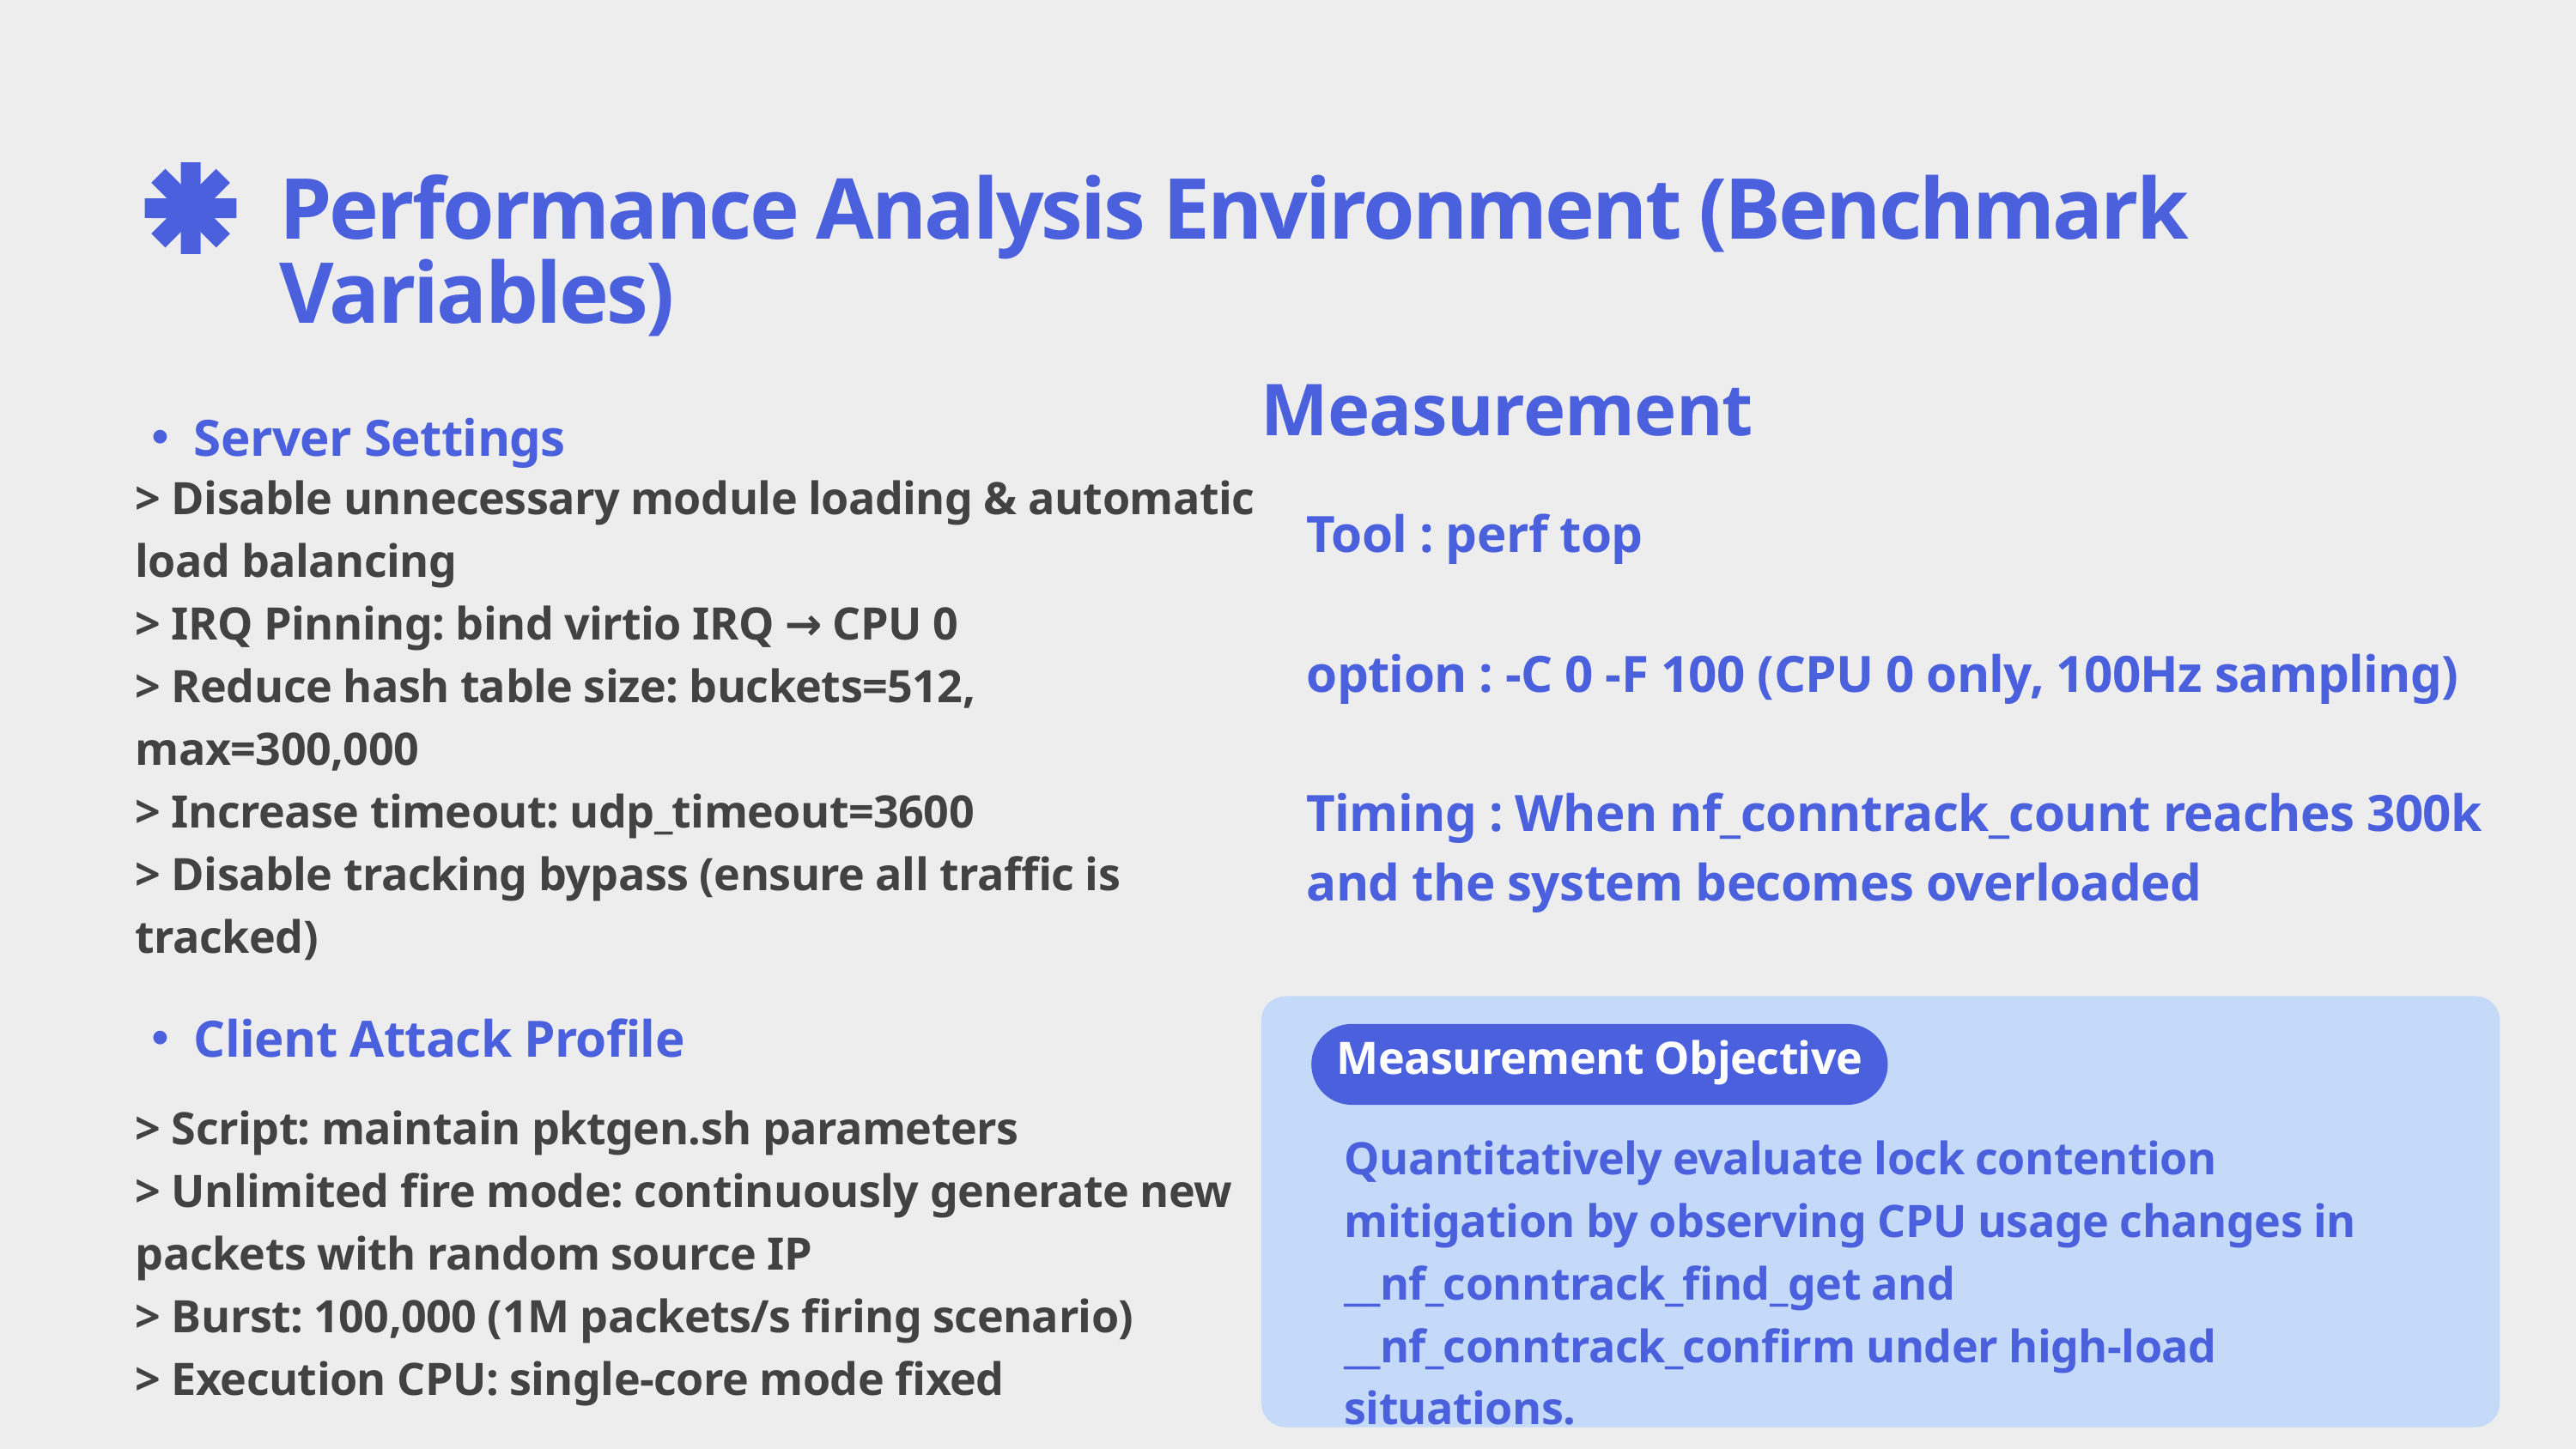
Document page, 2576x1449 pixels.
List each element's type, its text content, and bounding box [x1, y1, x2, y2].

text_box Measurement [1261, 356, 2398, 450]
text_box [1261, 996, 2500, 1428]
text_box Server Settings [108, 397, 654, 467]
text_box Client Attack Profile [108, 997, 837, 1068]
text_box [144, 161, 237, 255]
text_box > Script: maintain pktgen.sh parameters > Unlimited fire mode: continuously generate new packets with random source IP > Burst: 100,000 (1M packets/s firing scenario) > Execution CPU: single-core mode fixed [135, 1028, 1261, 1449]
text_box Performance Analysis Environment (Benchmark Variables) [279, 171, 2576, 340]
text_box Tool : perf top option : -C 0 -F 100 (CPU 0 only, 100Hz sampling) Timing : When nf_conntrack_count reaches 300k and the system becomes overloaded [1306, 493, 2576, 912]
text_box > Disable unnecessary module loading & automatic load balancing > IRQ Pinning: bind virtio IRQ → CPU 0 > Reduce hash table size: buckets=512, max=300,000 > Increase timeout: udp_timeout=3600 > Disable tracking bypass (ensure all traffic is tracked) [135, 397, 1261, 962]
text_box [1310, 1023, 1888, 1106]
